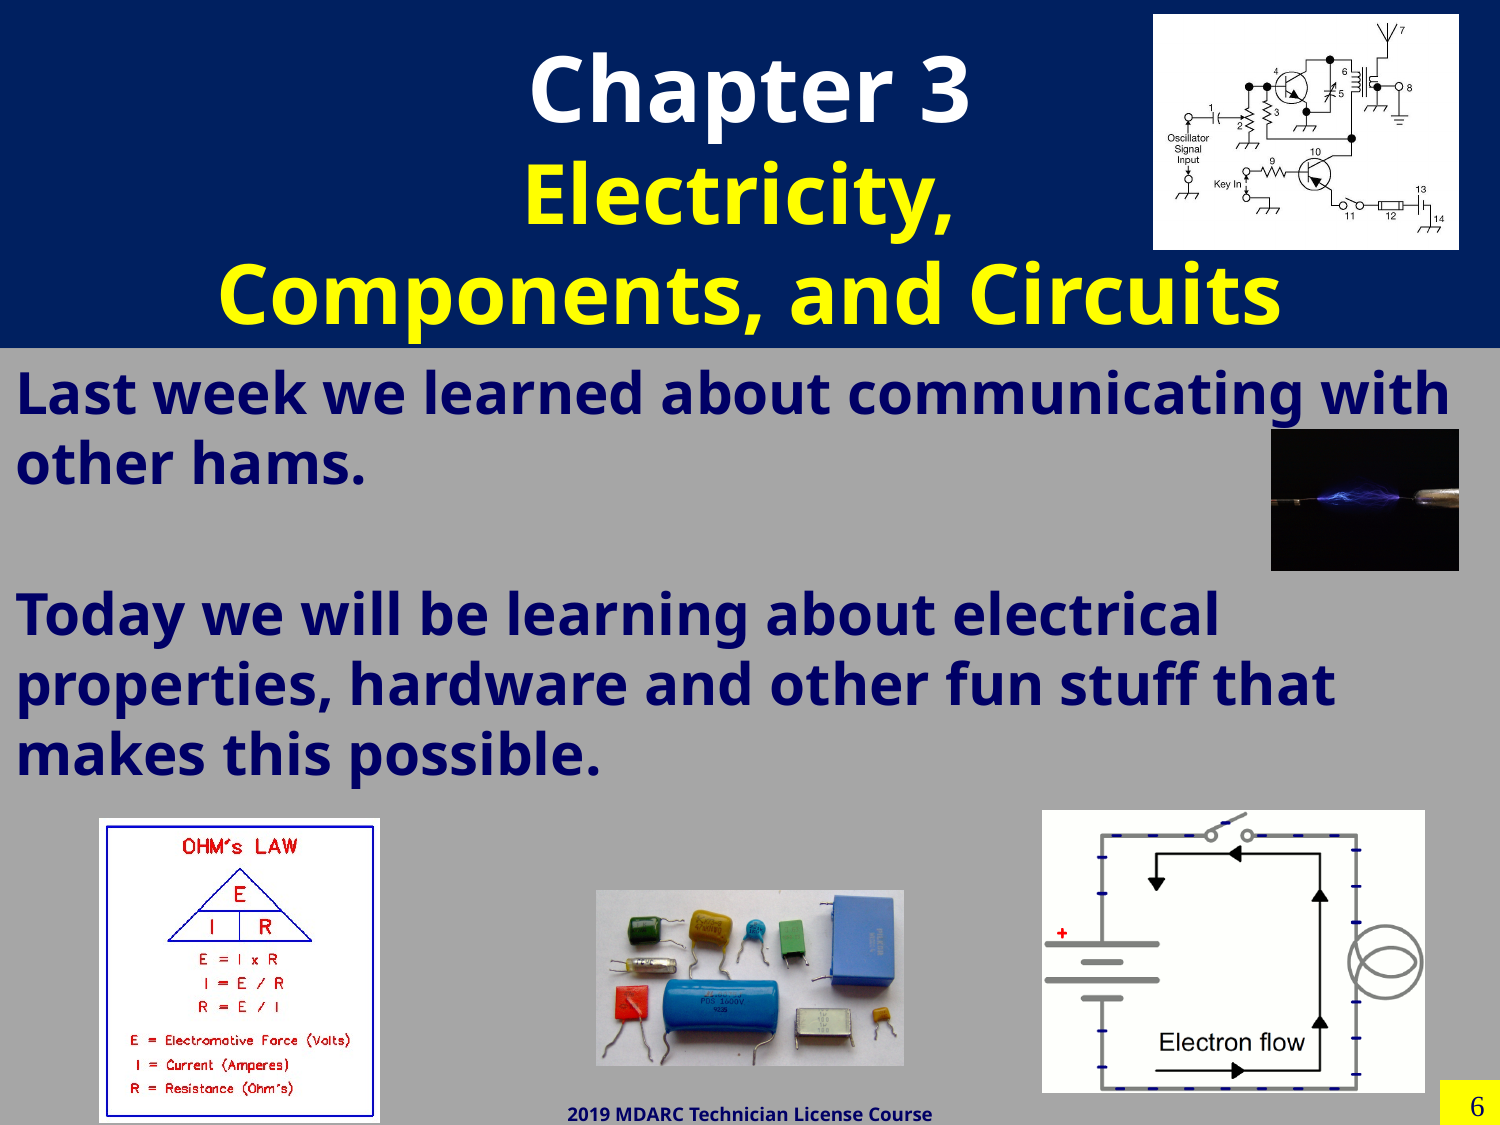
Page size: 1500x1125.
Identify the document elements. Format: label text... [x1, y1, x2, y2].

picture [1152, 14, 1459, 251]
picture [99, 818, 380, 1124]
picture [1042, 810, 1426, 1094]
picture [596, 890, 904, 1066]
title Chapter 3 Electricity, Components, and Circuits [0, 0, 1500, 348]
picture [1270, 429, 1459, 571]
slide_number 6 [1440, 1080, 1500, 1125]
footer 2019 MDARC Technician License Course [525, 1095, 975, 1125]
list Last week we learned about communicating with other hams. Today we will be learning about electrical properties, hardware and other fun stuff that makes this possible. [0, 348, 1500, 793]
